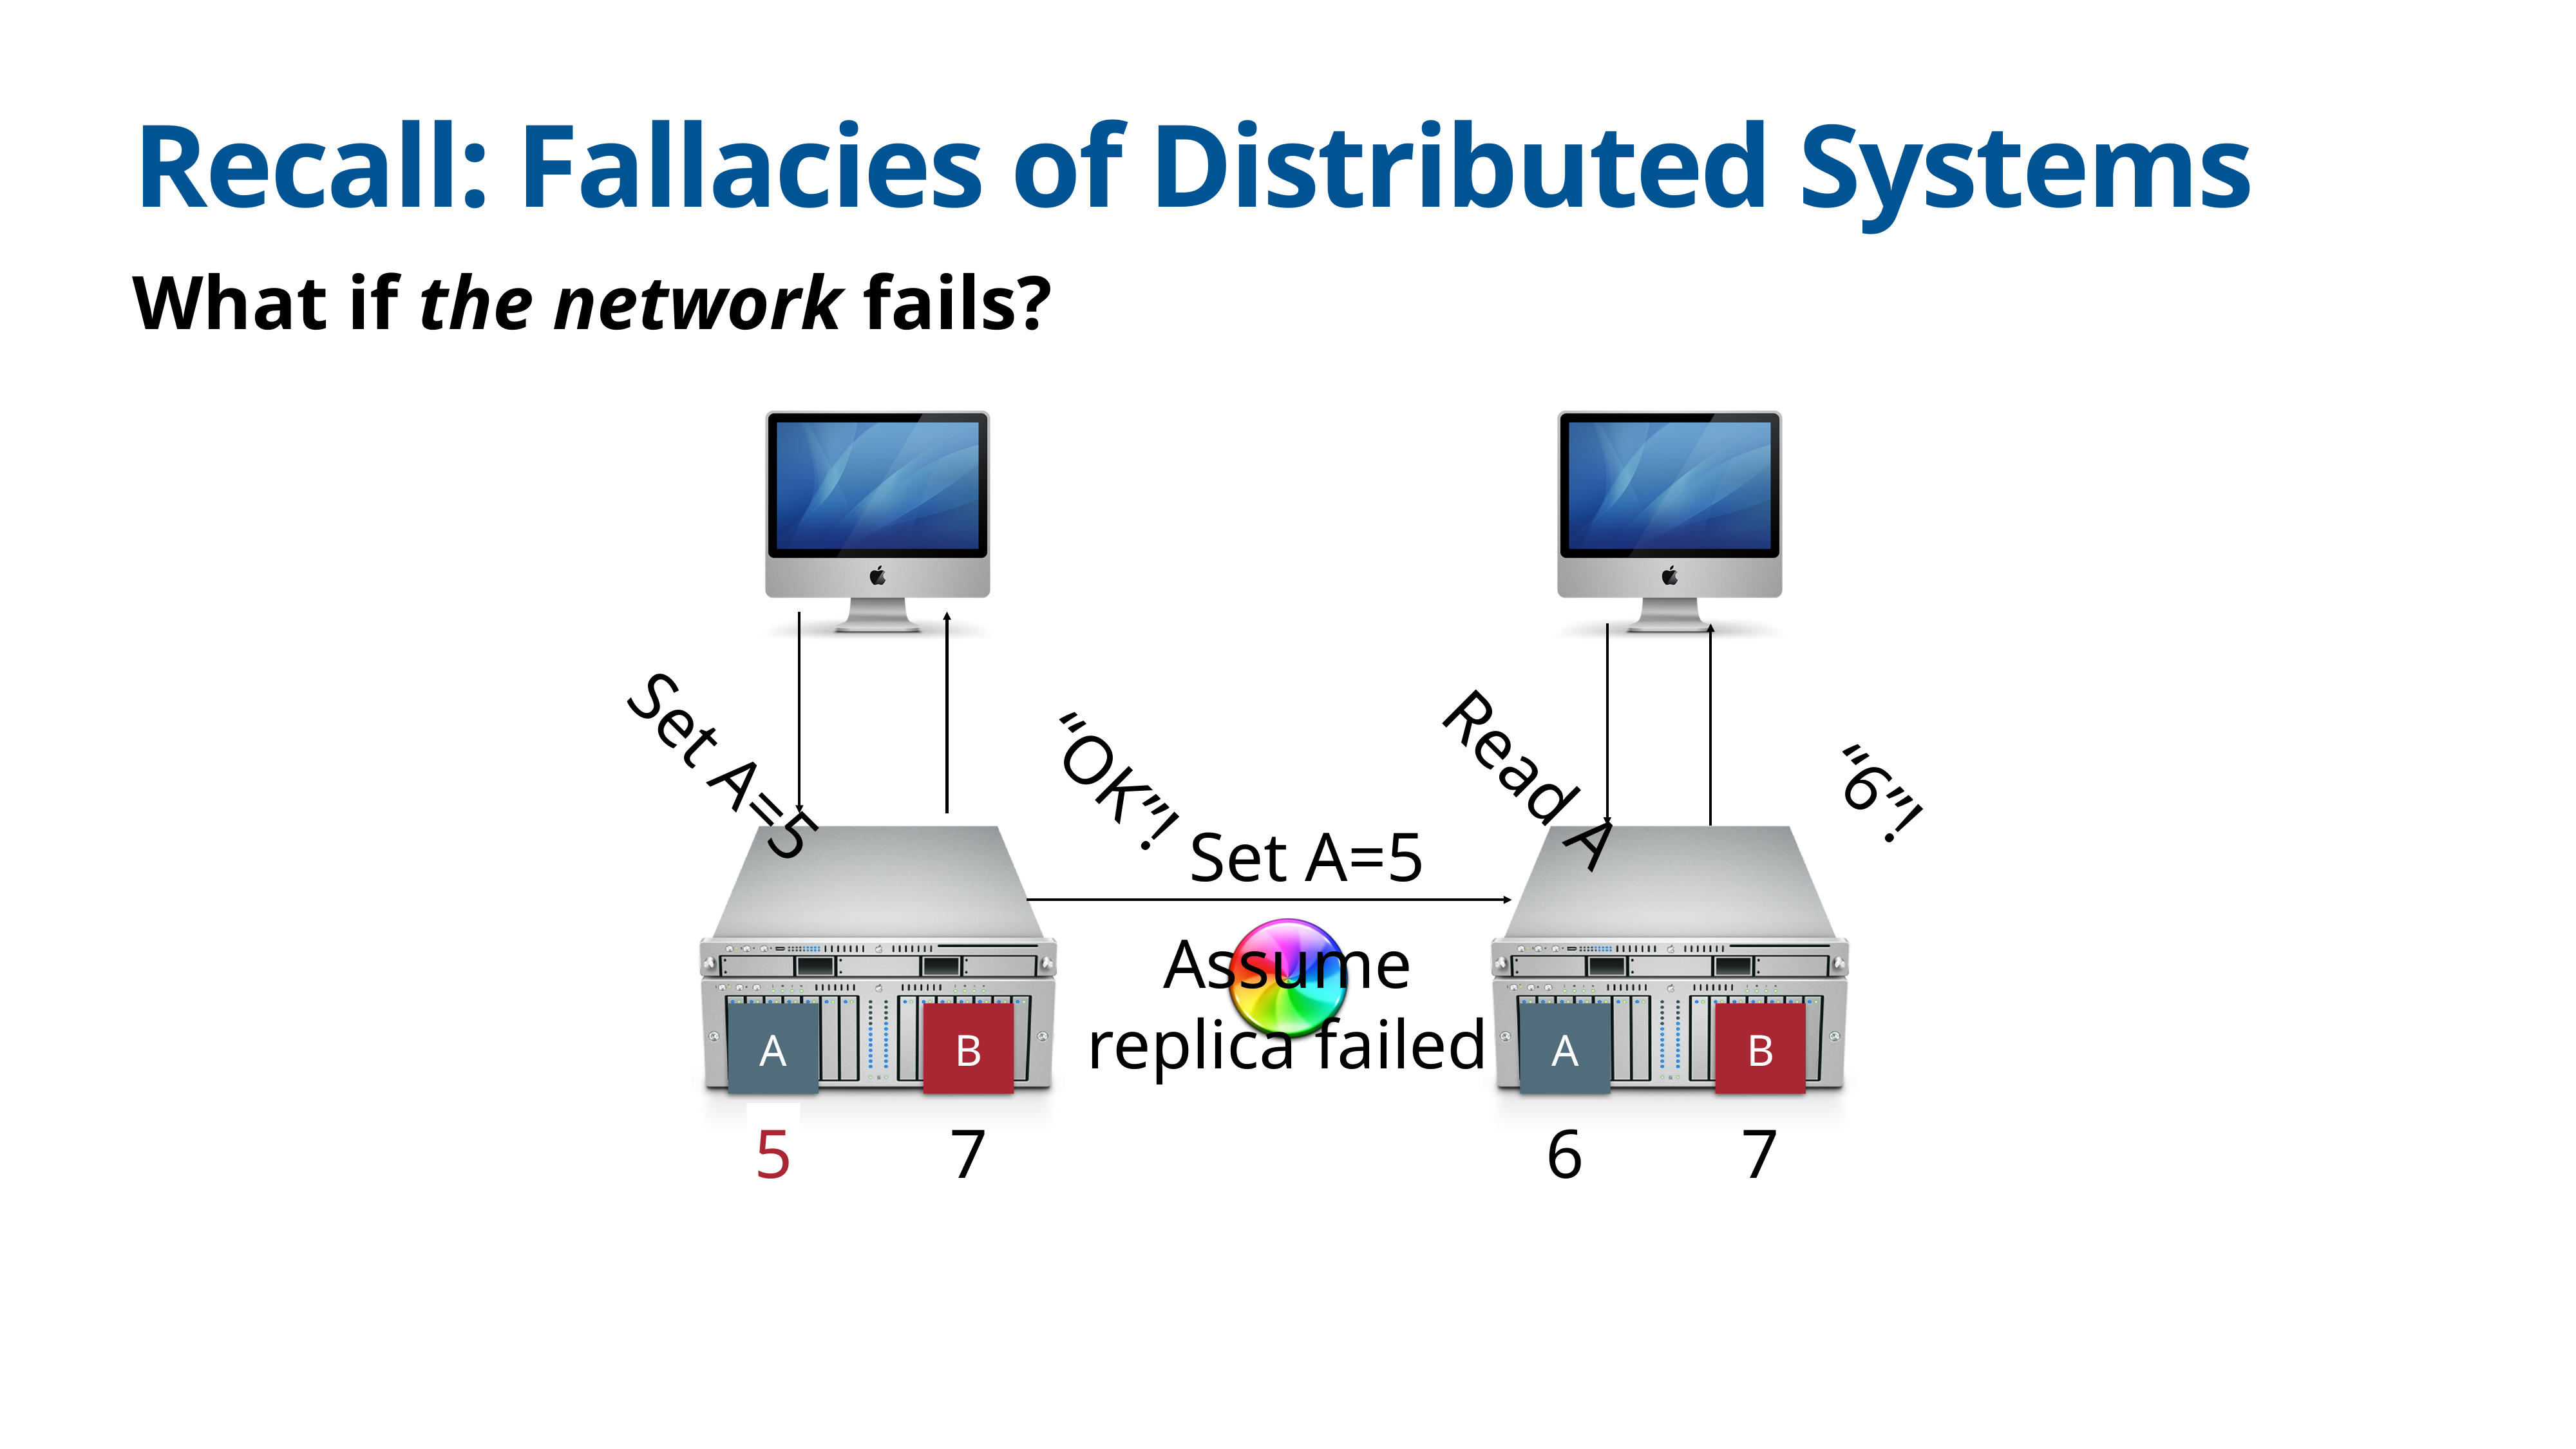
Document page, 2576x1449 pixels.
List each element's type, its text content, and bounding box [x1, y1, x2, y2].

list What if the network fails? [127, 250, 2449, 350]
picture [1533, 373, 1807, 647]
text_box 6 [1538, 1136, 1593, 1199]
picture [741, 373, 1016, 647]
text_box 5 [746, 1136, 800, 1199]
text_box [1710, 623, 1943, 859]
text_box Assume replica failed [1077, 913, 1482, 1090]
picture [1482, 761, 1857, 1136]
picture [690, 761, 1066, 1136]
text_box 7 [942, 1136, 996, 1199]
title Recall: Fallacies of Distributed Systems [127, 113, 2449, 250]
text_box 7 [1733, 1136, 1788, 1199]
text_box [947, 611, 1179, 847]
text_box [1466, 623, 1608, 845]
text_box Set A=5 [1181, 806, 1433, 903]
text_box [658, 611, 800, 833]
picture [1220, 909, 1356, 1046]
